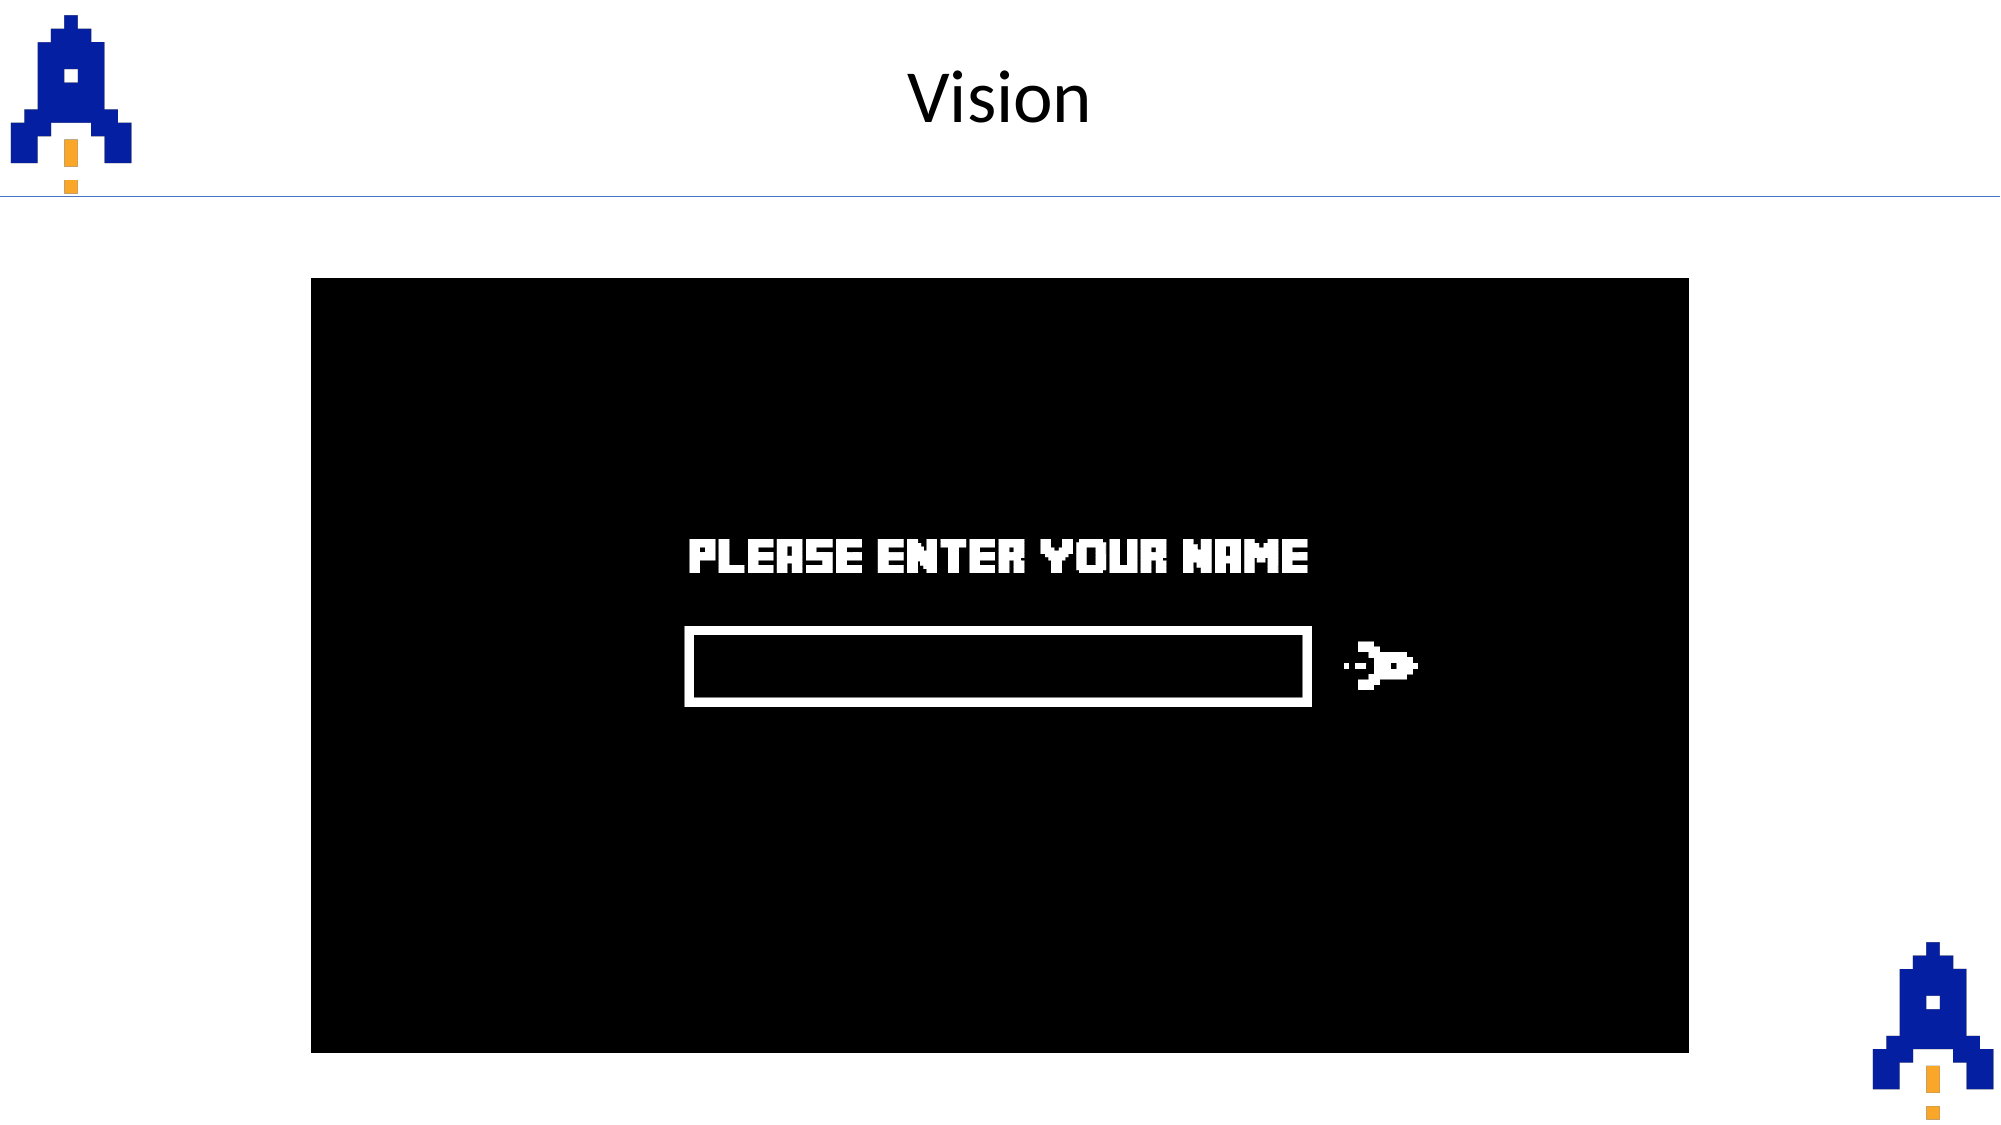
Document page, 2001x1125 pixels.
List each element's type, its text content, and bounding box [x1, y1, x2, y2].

picture [1868, 937, 2000, 1125]
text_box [310, 277, 1690, 1054]
text_box Vision [0, 0, 2000, 196]
